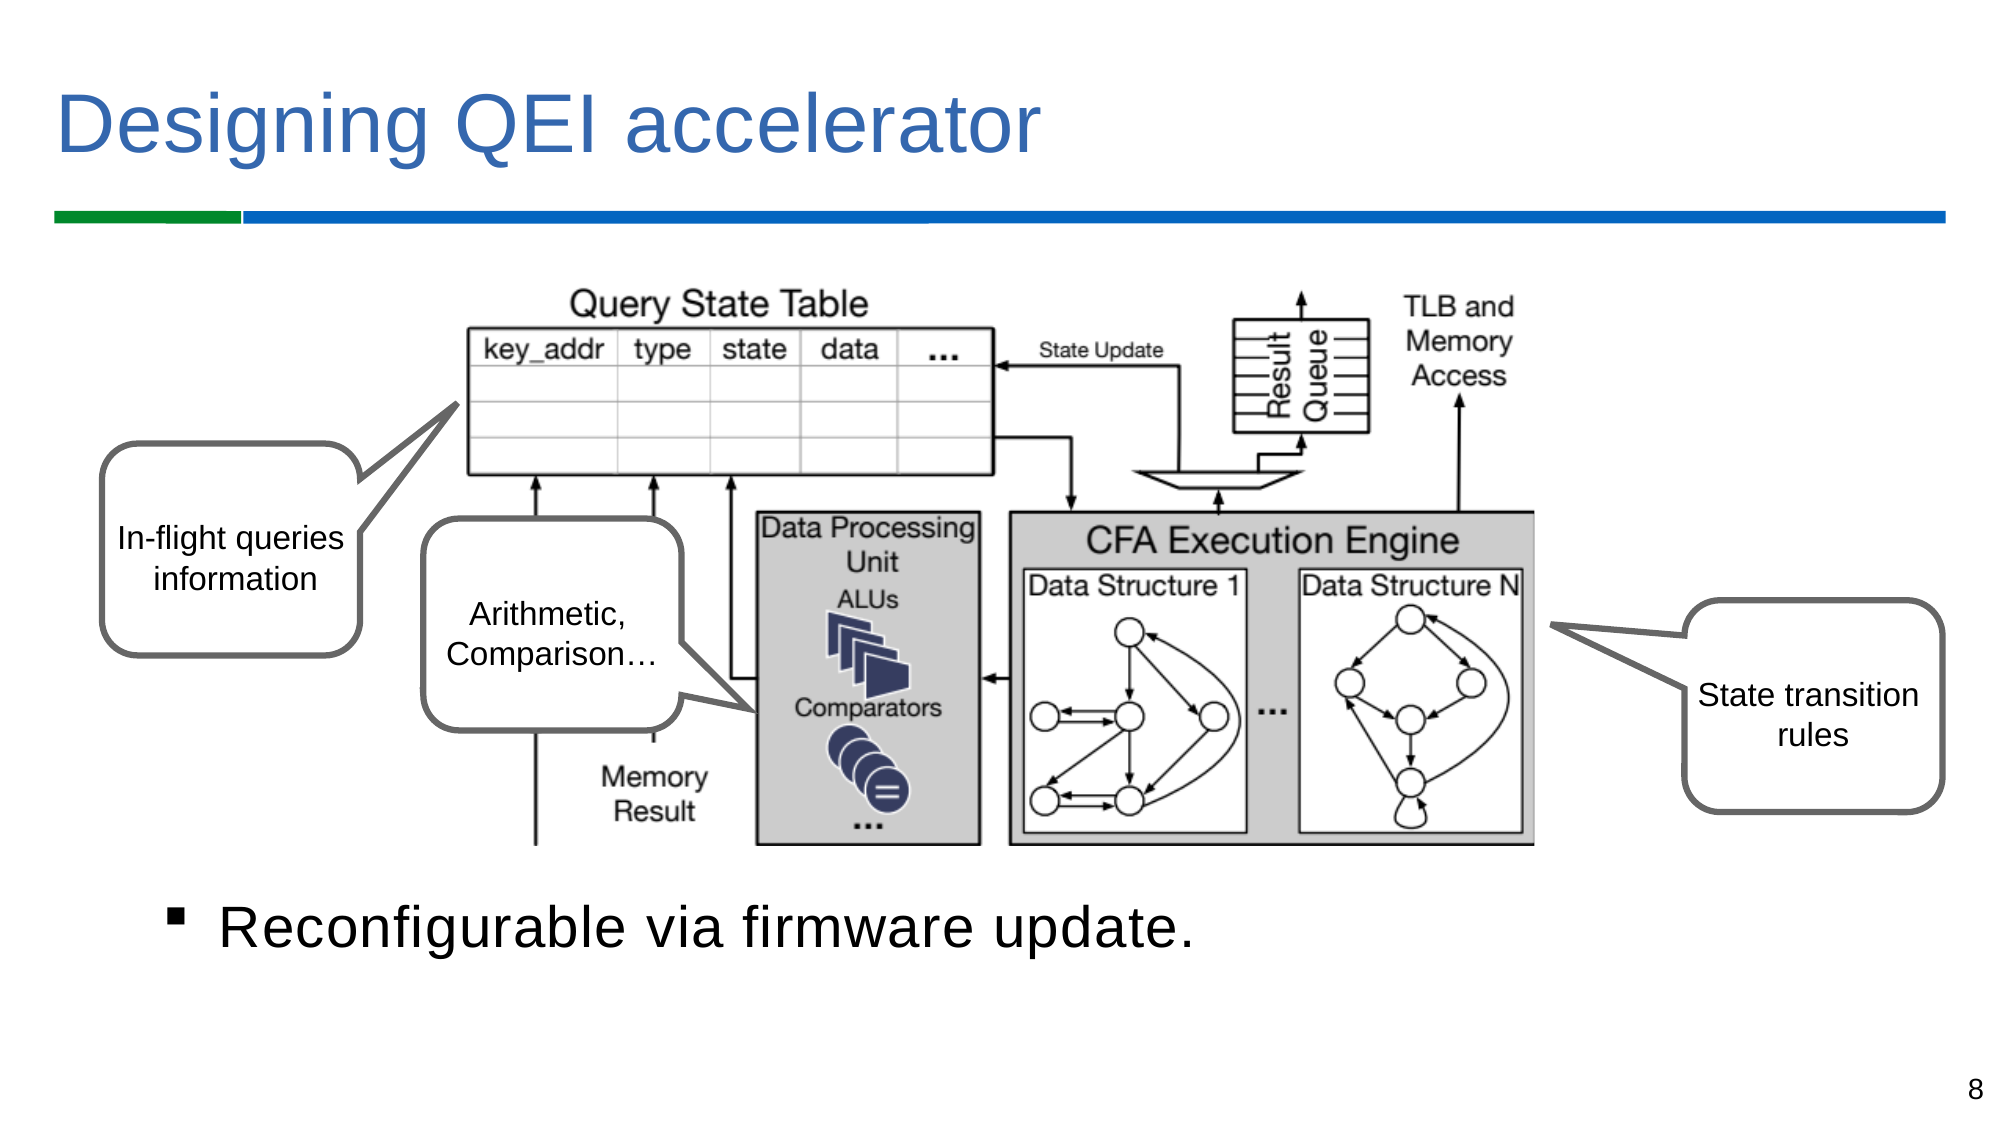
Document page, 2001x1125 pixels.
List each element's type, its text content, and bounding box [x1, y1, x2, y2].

text_box Reconfigurable via firmware update. [147, 881, 1908, 967]
slide_number 8 [1932, 1062, 1999, 1123]
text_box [423, 518, 682, 731]
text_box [100, 443, 362, 757]
picture [465, 279, 1535, 846]
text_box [1681, 600, 1946, 914]
text_box Designing QEI accelerator [53, 66, 1947, 169]
